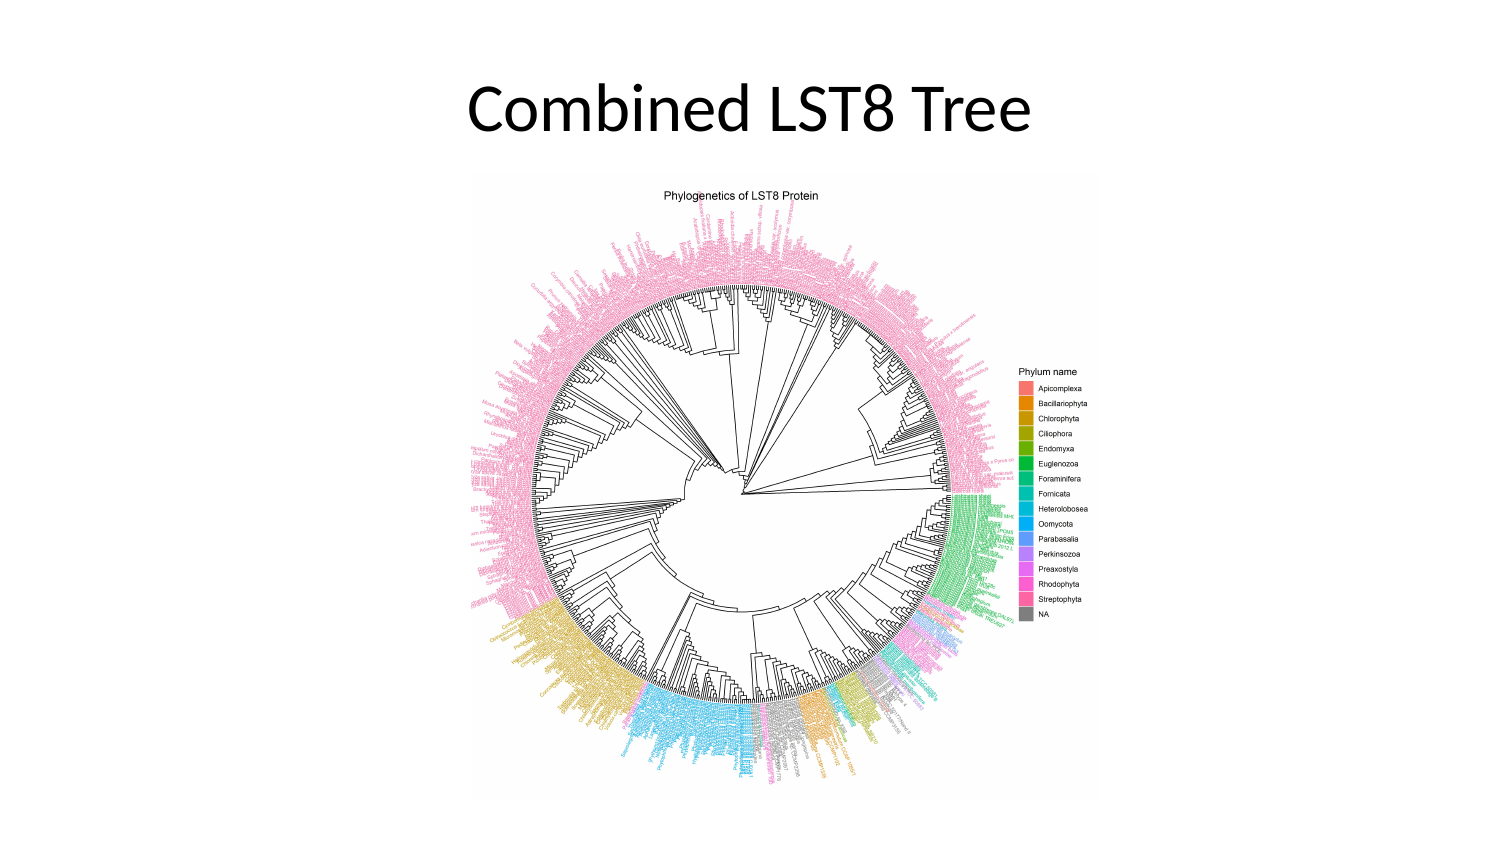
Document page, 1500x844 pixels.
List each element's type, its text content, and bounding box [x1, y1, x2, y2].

title Combined LST8 Tree [75, 33, 1425, 175]
picture [471, 174, 1099, 802]
